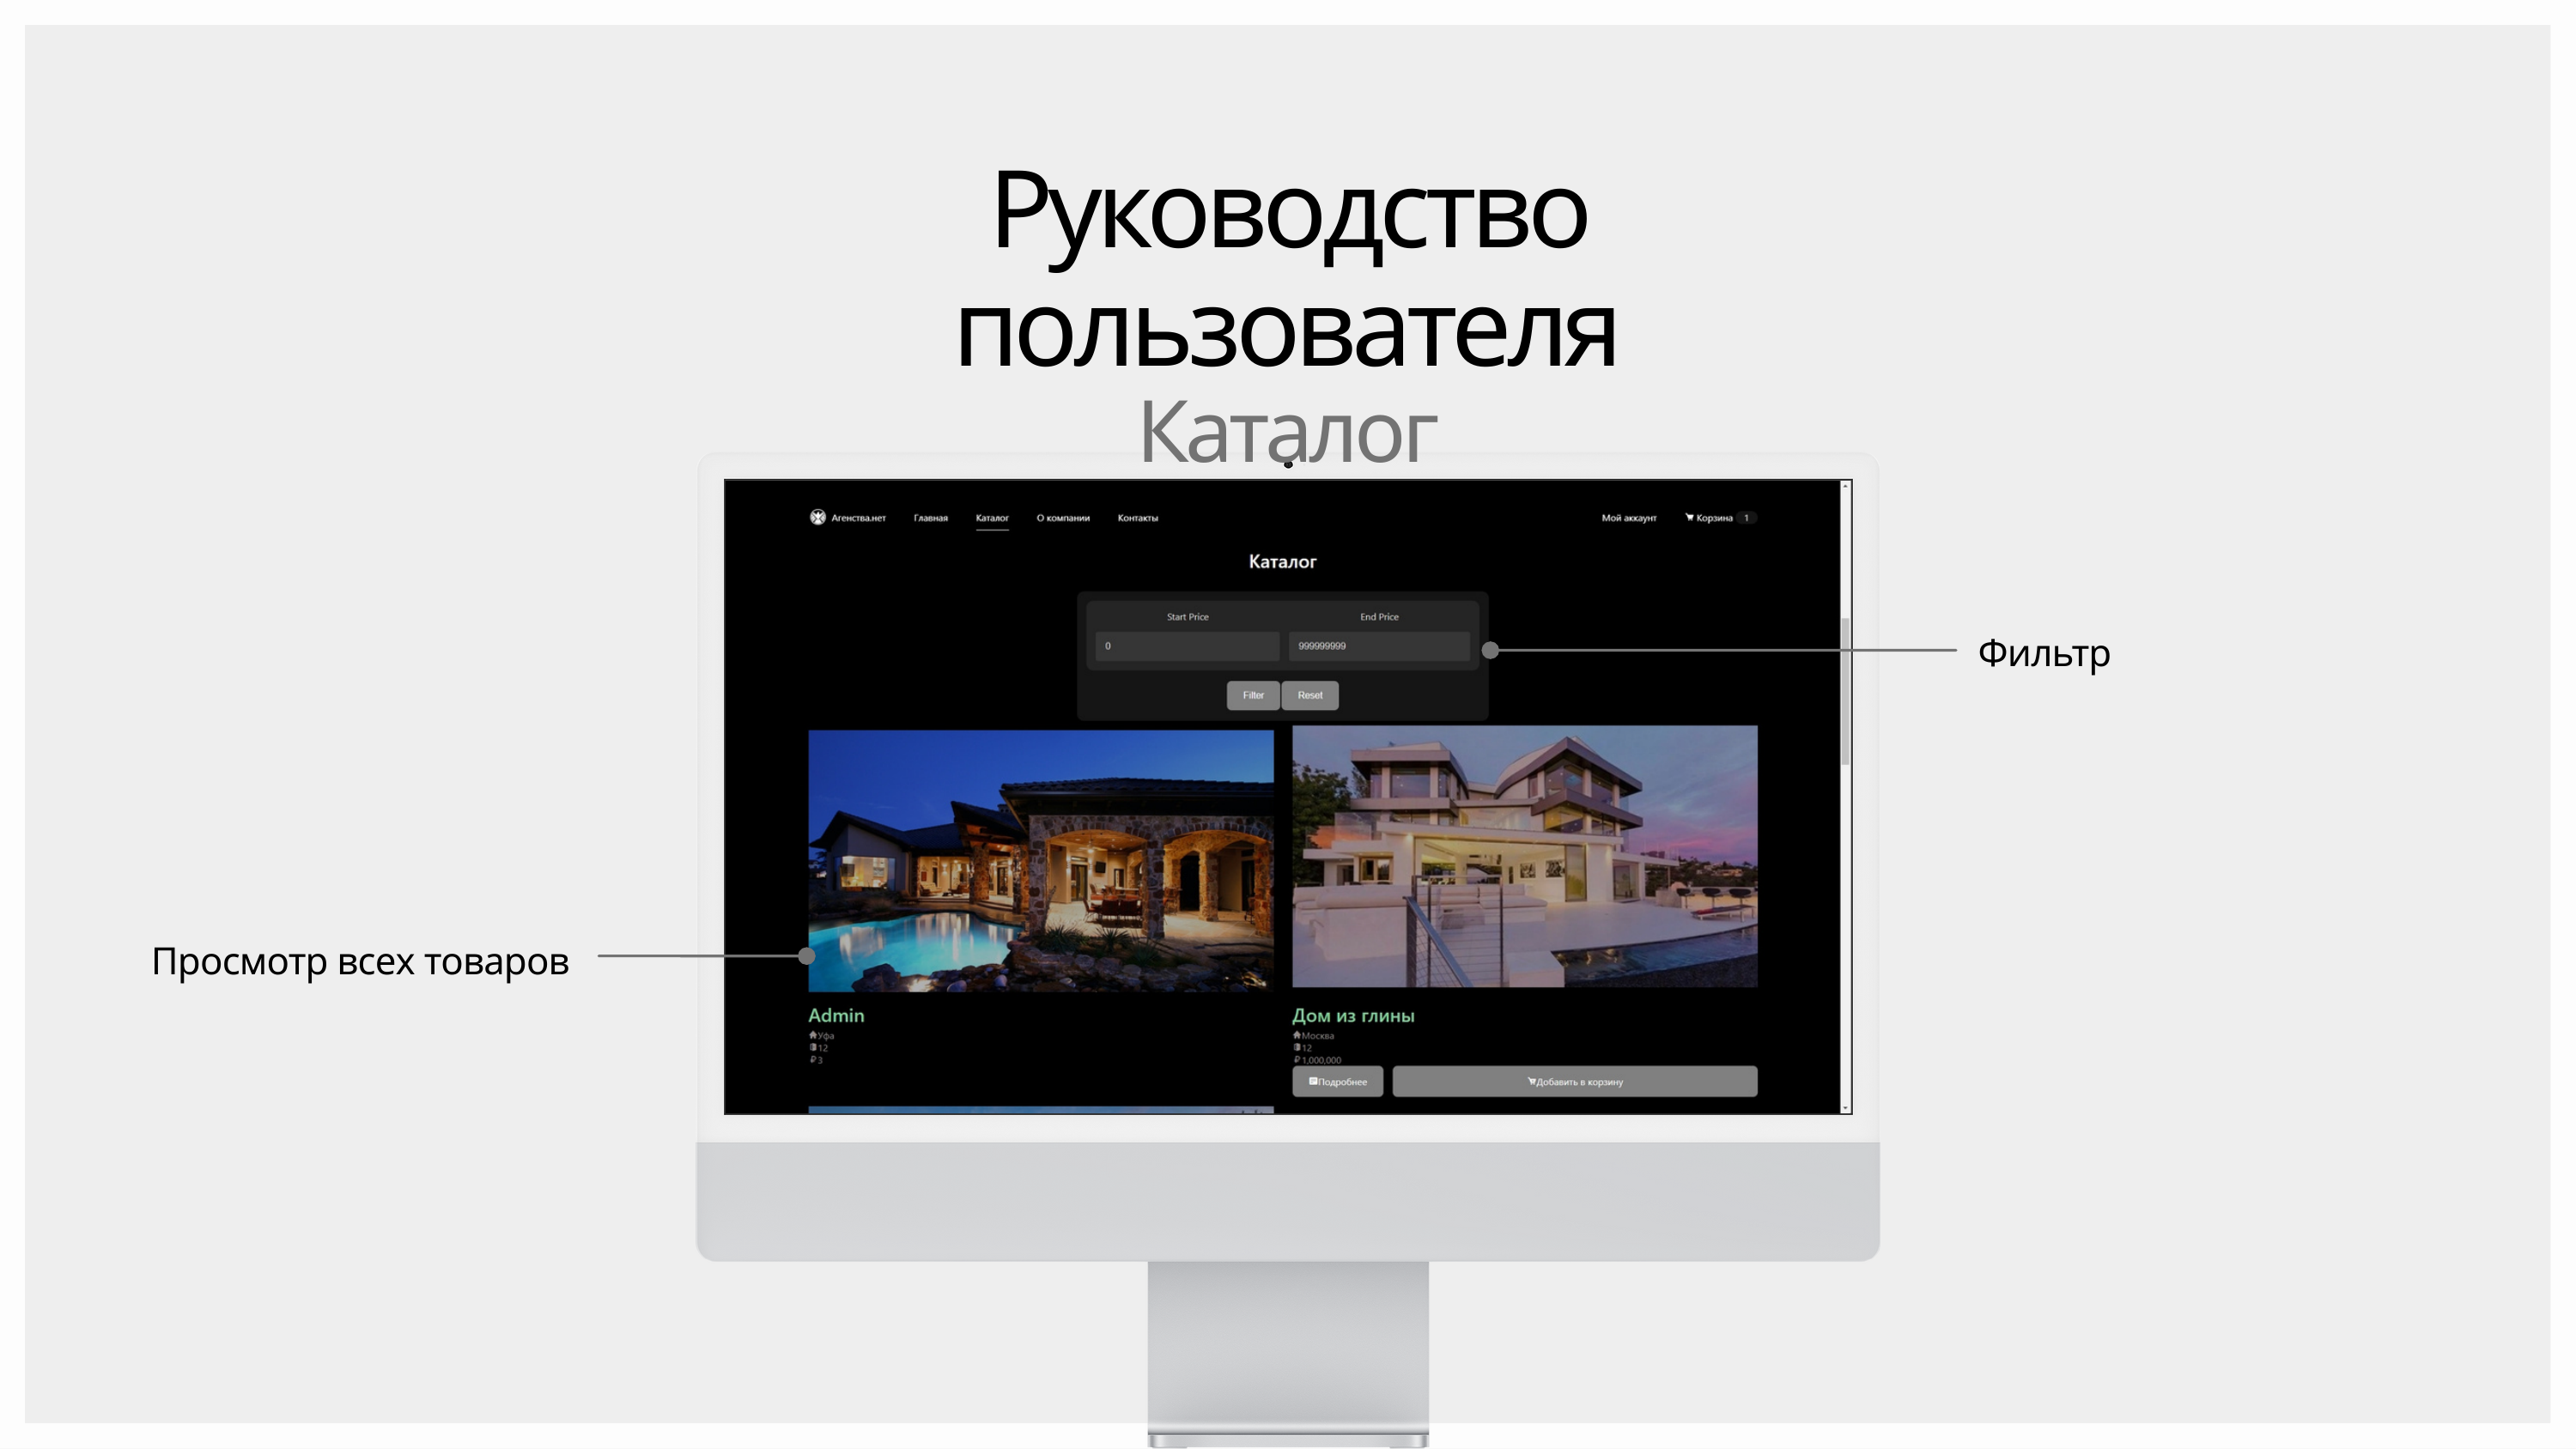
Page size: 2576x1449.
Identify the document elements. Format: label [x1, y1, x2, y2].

picture [695, 451, 1880, 1449]
text_box [725, 481, 1850, 1113]
text_box [0, 0, 2576, 1449]
